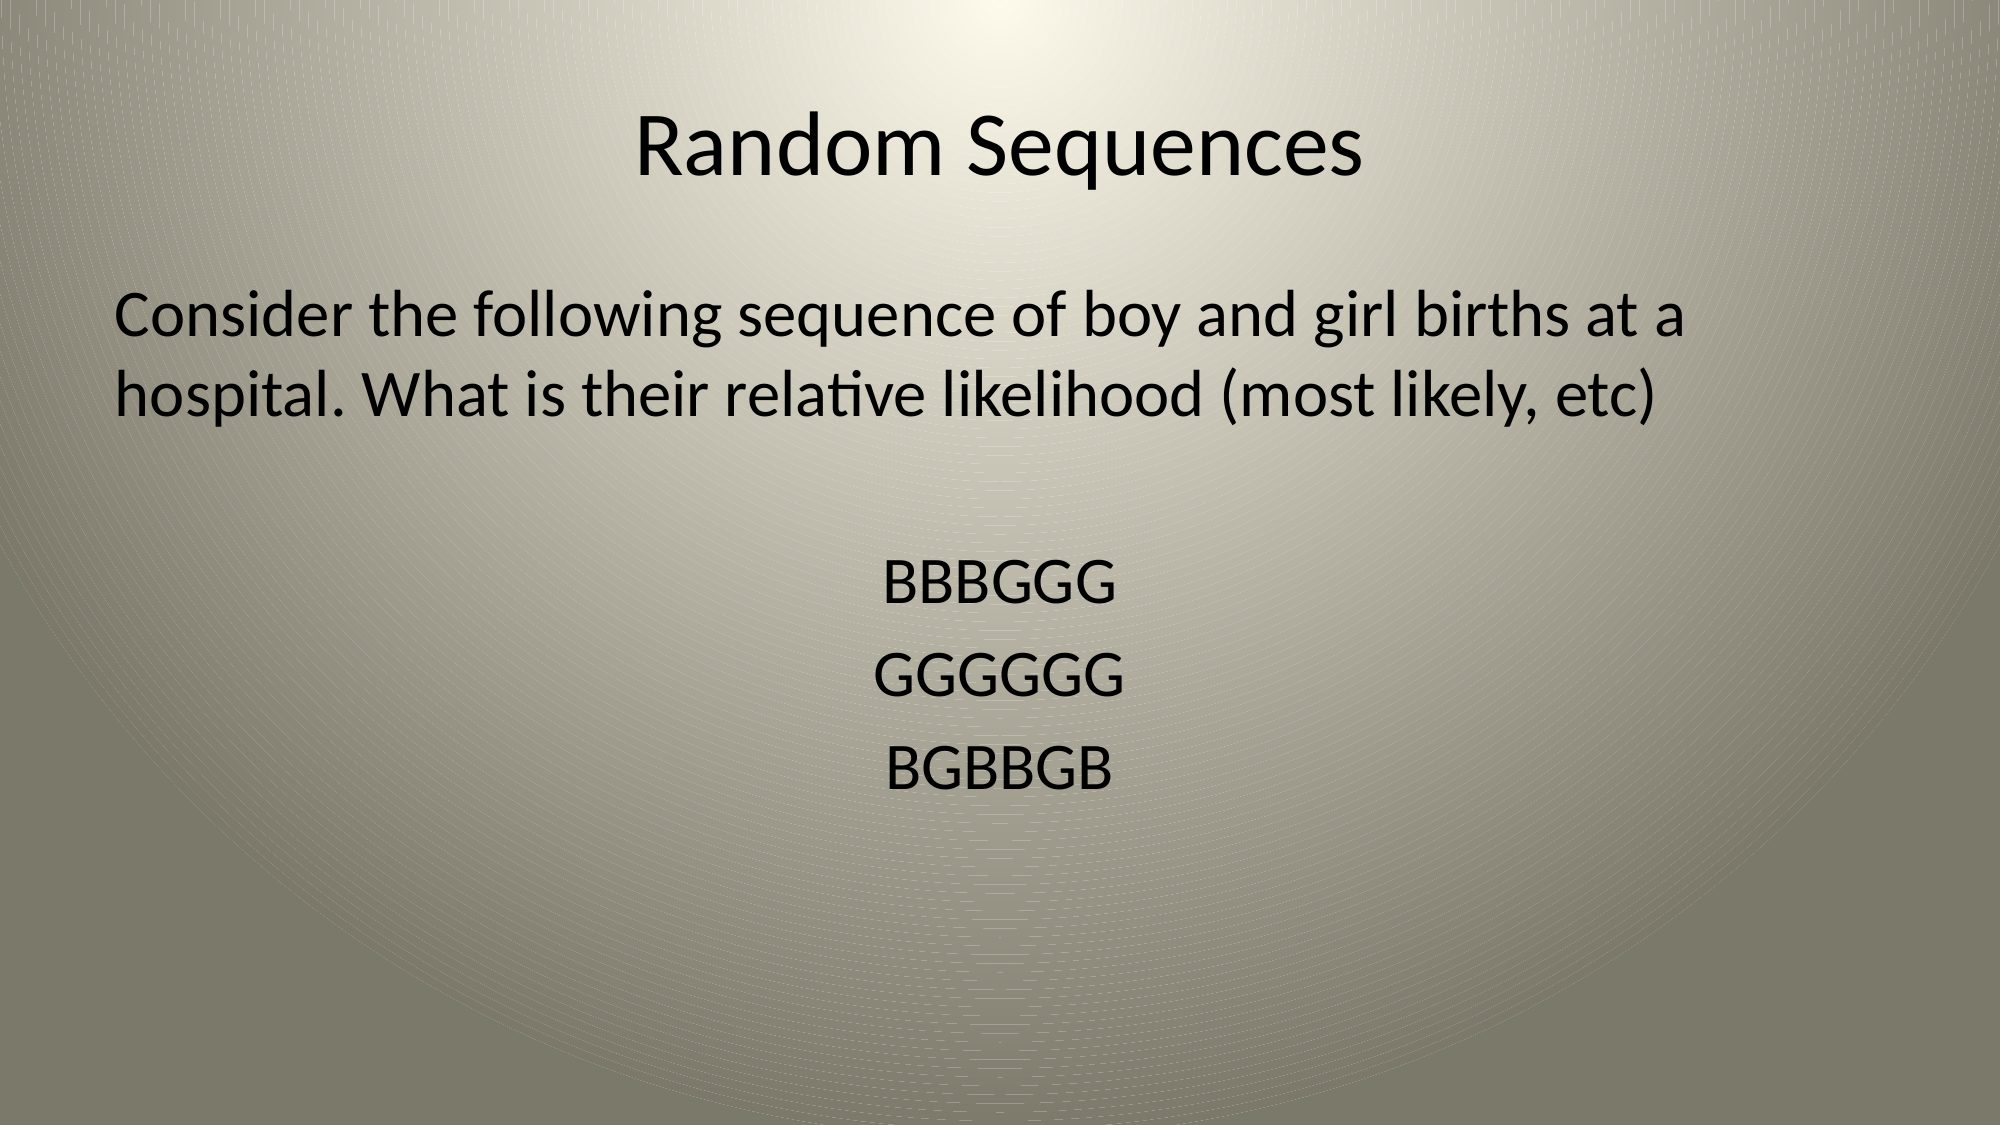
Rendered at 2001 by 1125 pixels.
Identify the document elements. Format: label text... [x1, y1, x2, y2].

list Consider the following sequence of boy and girl births at a hospital. What is their relative likelihood (most likely, etc) BBBGGG GGGGGG BGBBGB [99, 262, 1900, 1005]
title Random Sequences [99, 45, 1900, 233]
